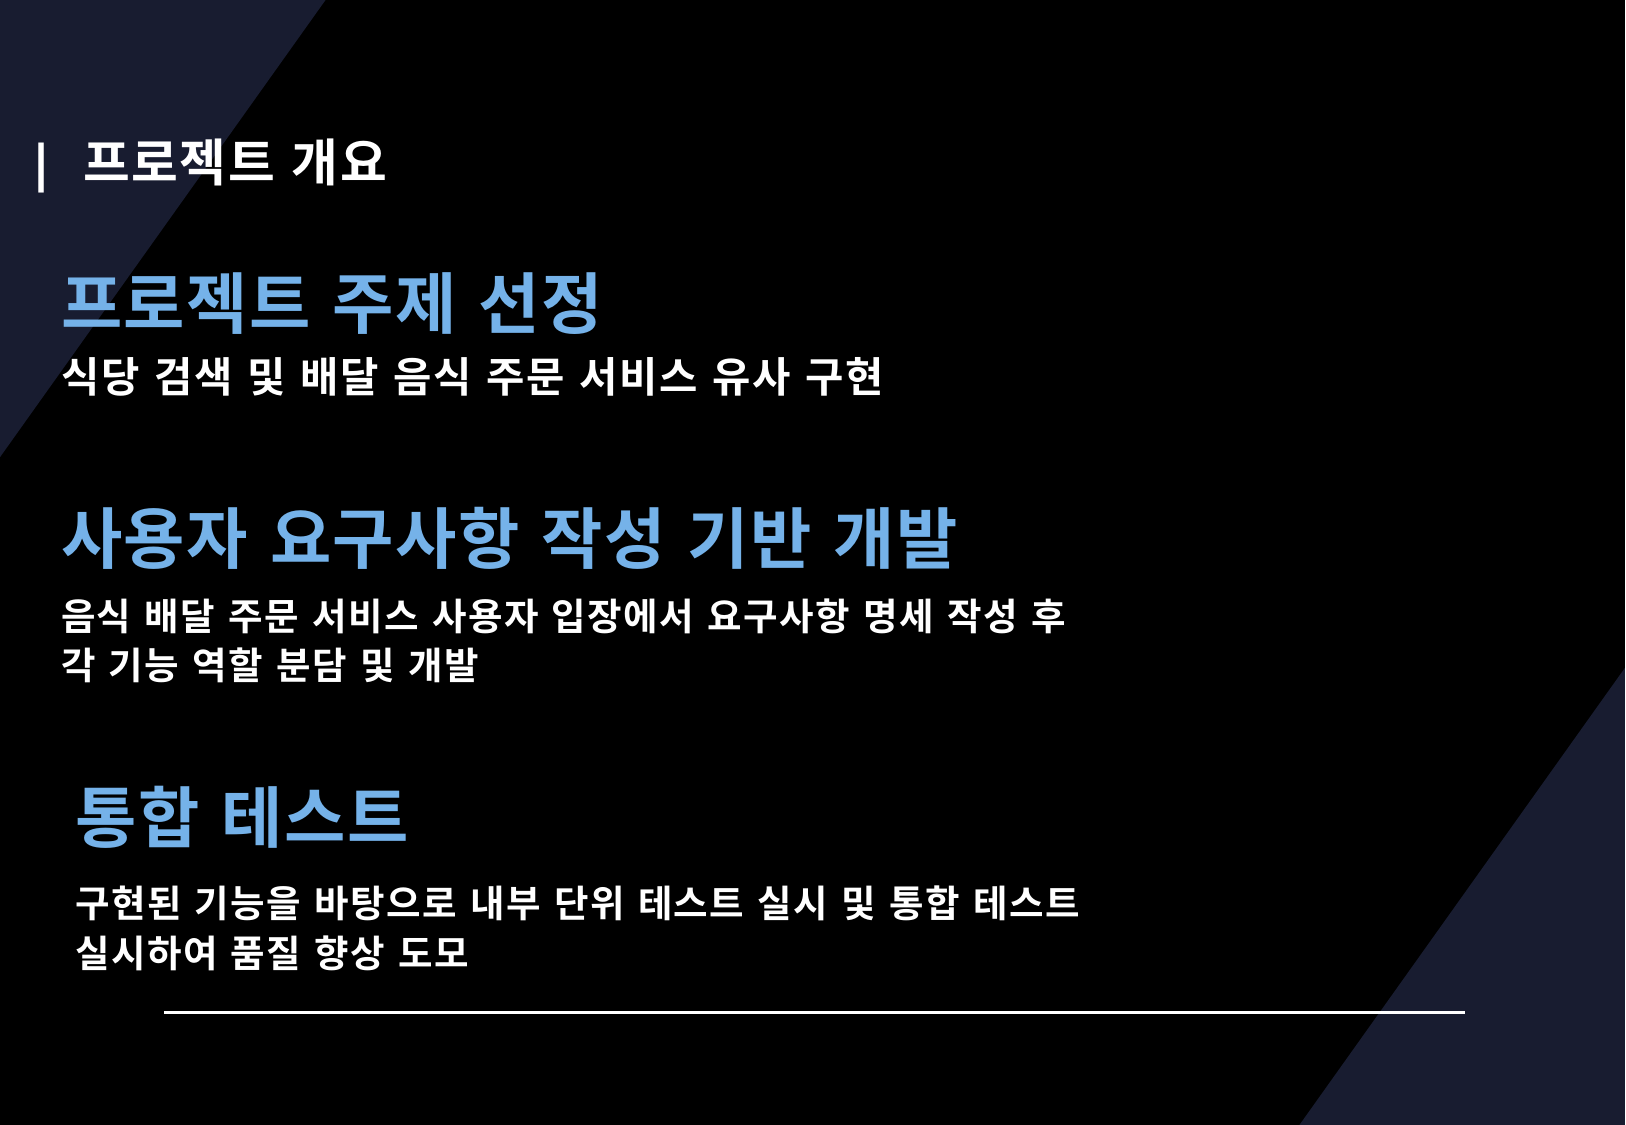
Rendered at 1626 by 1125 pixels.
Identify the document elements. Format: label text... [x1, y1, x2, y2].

text_box 통합 테스트 [60, 761, 1314, 860]
text_box 식당 검색 및 배달 음식 주문 서비스 유사 구현 [46, 346, 1099, 407]
text_box 프로젝트 주제 선정 [46, 247, 1159, 346]
text_box 사용자 요구사항 작성 기반 개발 [46, 482, 1300, 581]
text_box 음식 배달 주문 서비스 사용자 입장에서 요구사항 명세 작성 후 각 기능 역할 분담 및 개발 [46, 581, 1099, 724]
text_box | 프로젝트 개요 [12, 65, 1333, 248]
text_box 구현된 기능을 바탕으로 내부 단위 테스트 실시 및 통합 테스트 실시하여 품질 향상 도모 [60, 860, 1113, 1012]
